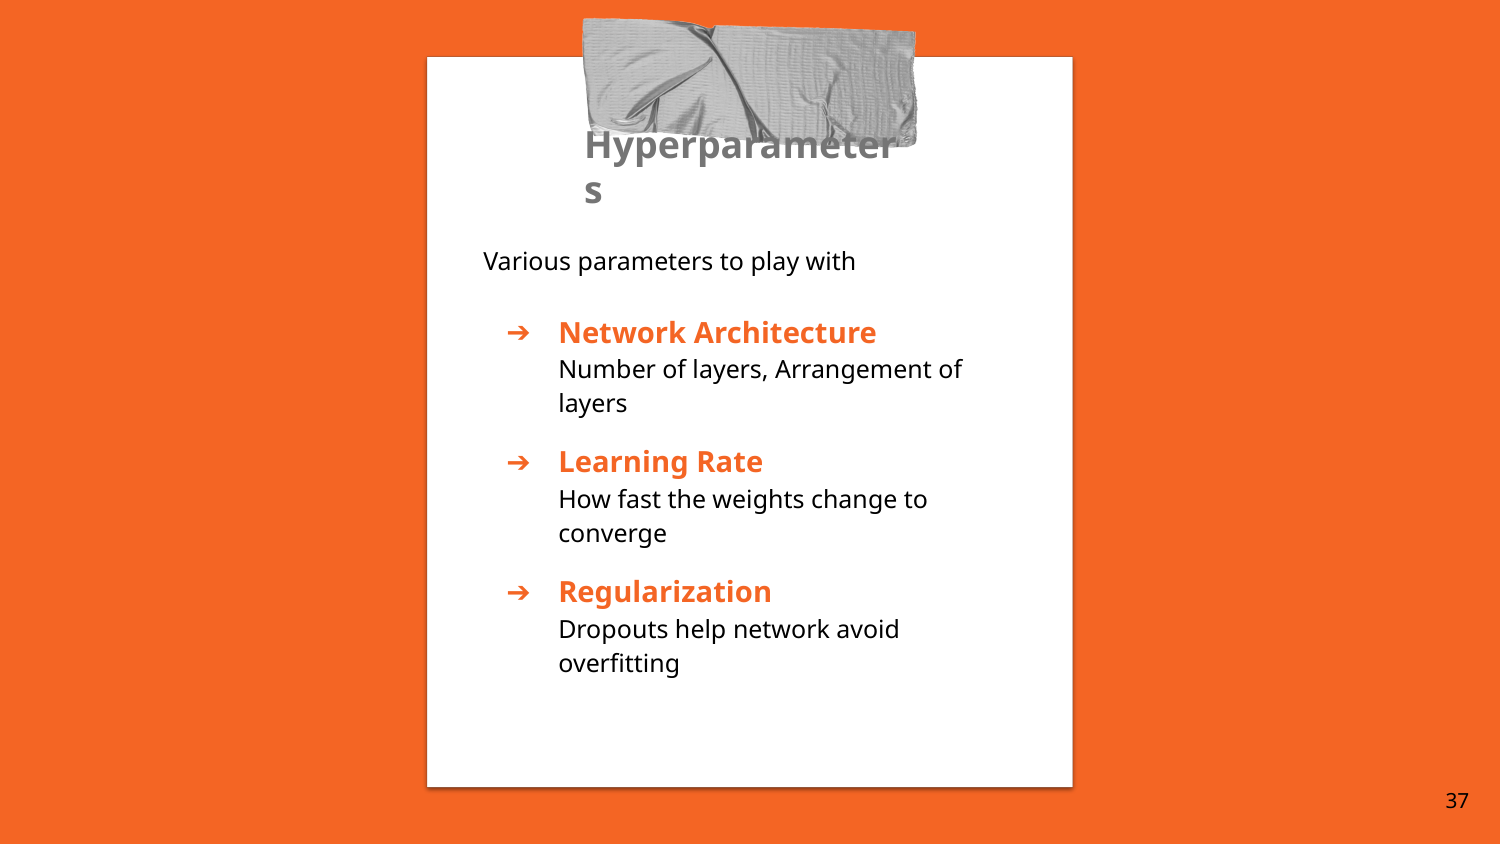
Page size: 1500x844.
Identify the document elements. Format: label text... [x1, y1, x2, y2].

slide_number ‹#› [1394, 769, 1484, 834]
picture [400, 16, 1100, 818]
